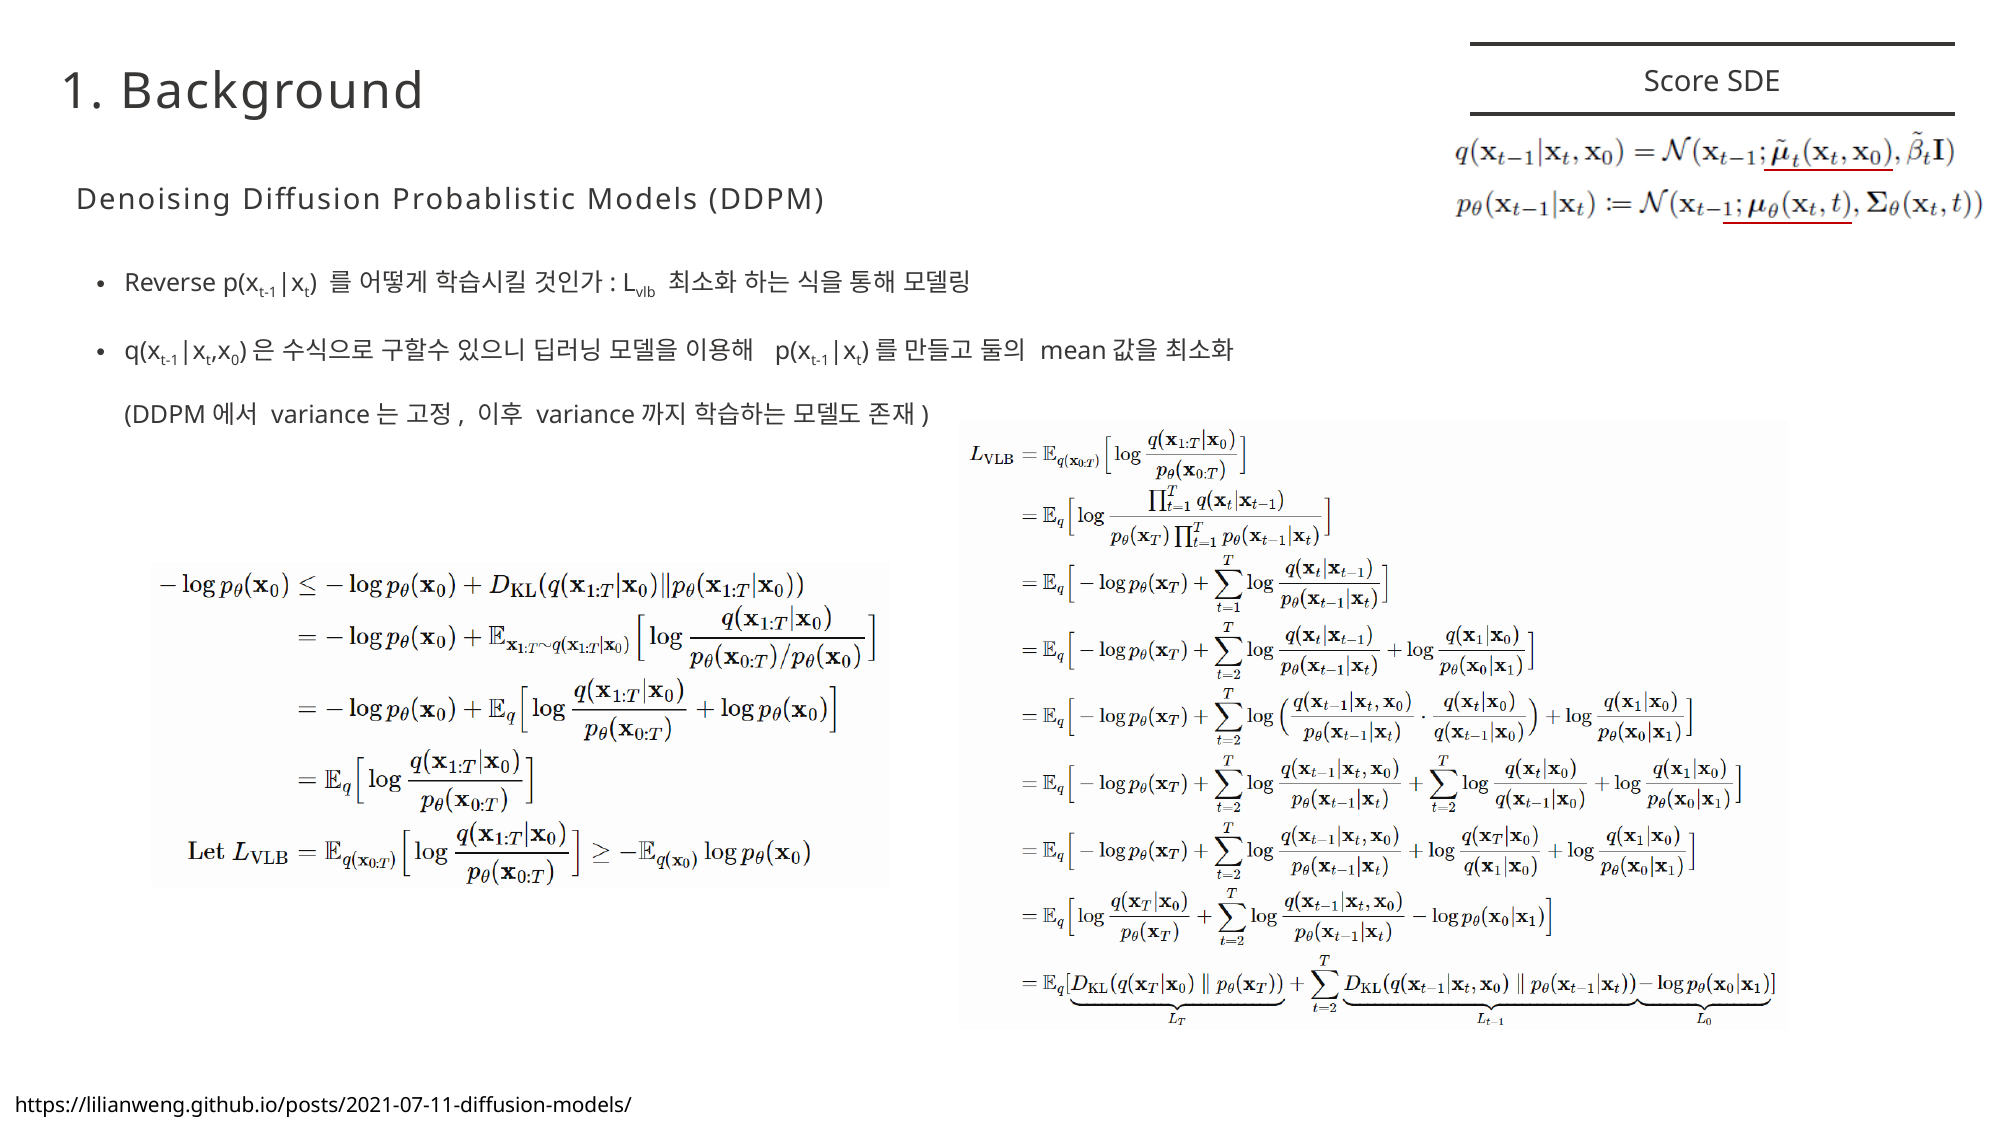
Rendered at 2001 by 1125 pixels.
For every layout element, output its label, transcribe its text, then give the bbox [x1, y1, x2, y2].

text_box 1. Background [45, 50, 619, 126]
text_box Score SDE [1490, 54, 1934, 105]
text_box Denoising Diffusion Probablistic Models (DDPM) [61, 172, 1061, 223]
picture [1450, 178, 1991, 233]
picture [1441, 128, 1955, 171]
picture [959, 421, 1788, 1030]
picture [151, 562, 890, 887]
text_box Reverse p(xt-1|xt) 를 어떻게 학습시킬 것인가: Lvlb 최소화 하는 식을 통해 모델링 q(xt-1|xt,x0)은 수식으로 구할수 있으니 딥러닝 모델을 이용해 p(xt-1|xt)를 만들고 둘의 mean값을 최소화 (DDPM에서 variance는 고정, 이후 variance까지 학습하는 모델도 존재) [81, 224, 1838, 436]
text_box https://lilianweng.github.io/posts/2021-07-11-diffusion-models/ [0, 1084, 1000, 1125]
